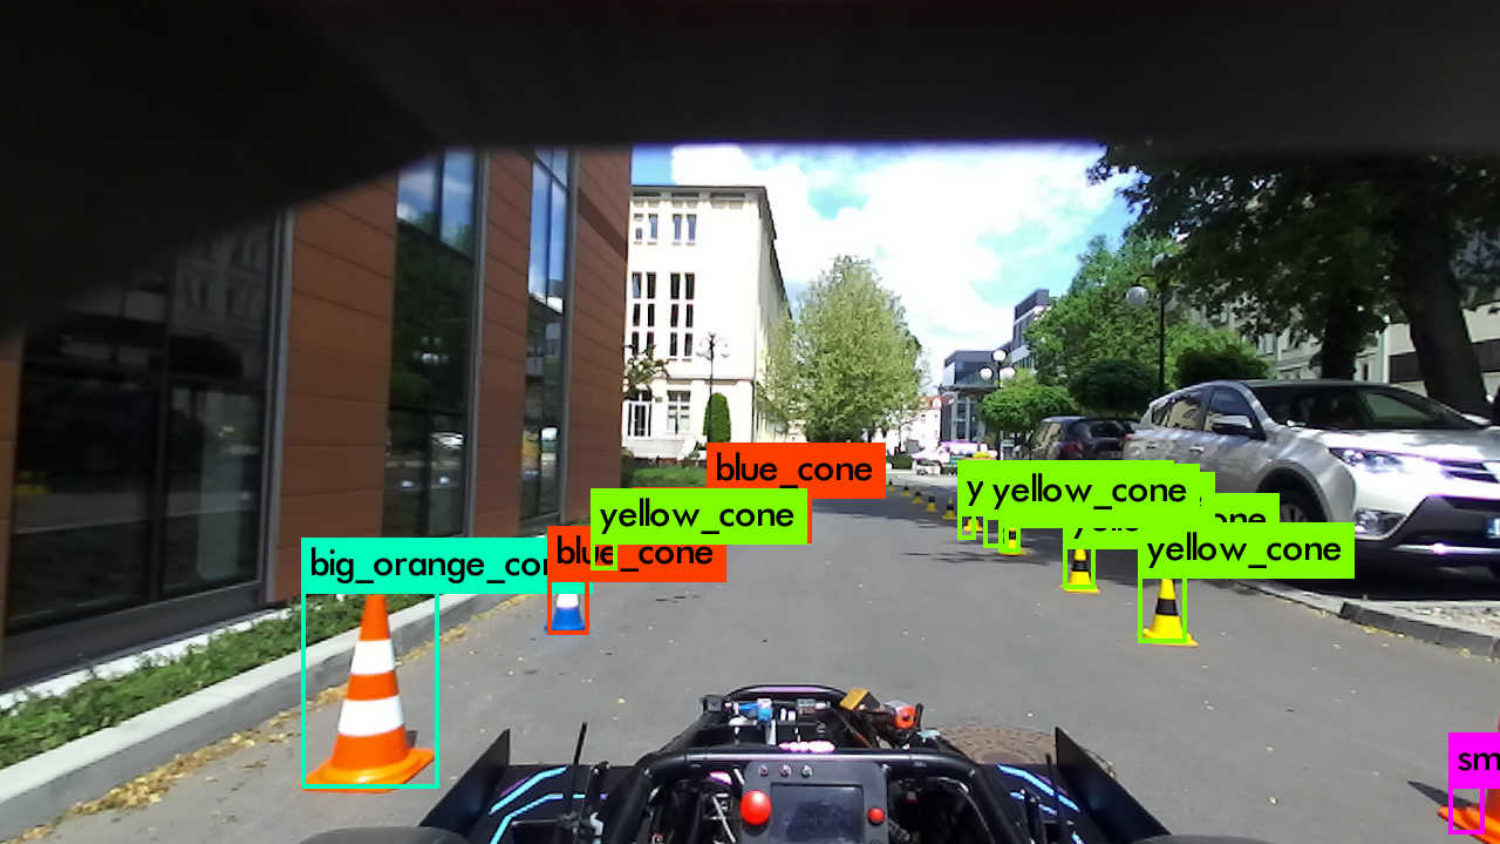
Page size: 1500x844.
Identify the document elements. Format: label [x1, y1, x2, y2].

list [0, 0, 1500, 844]
